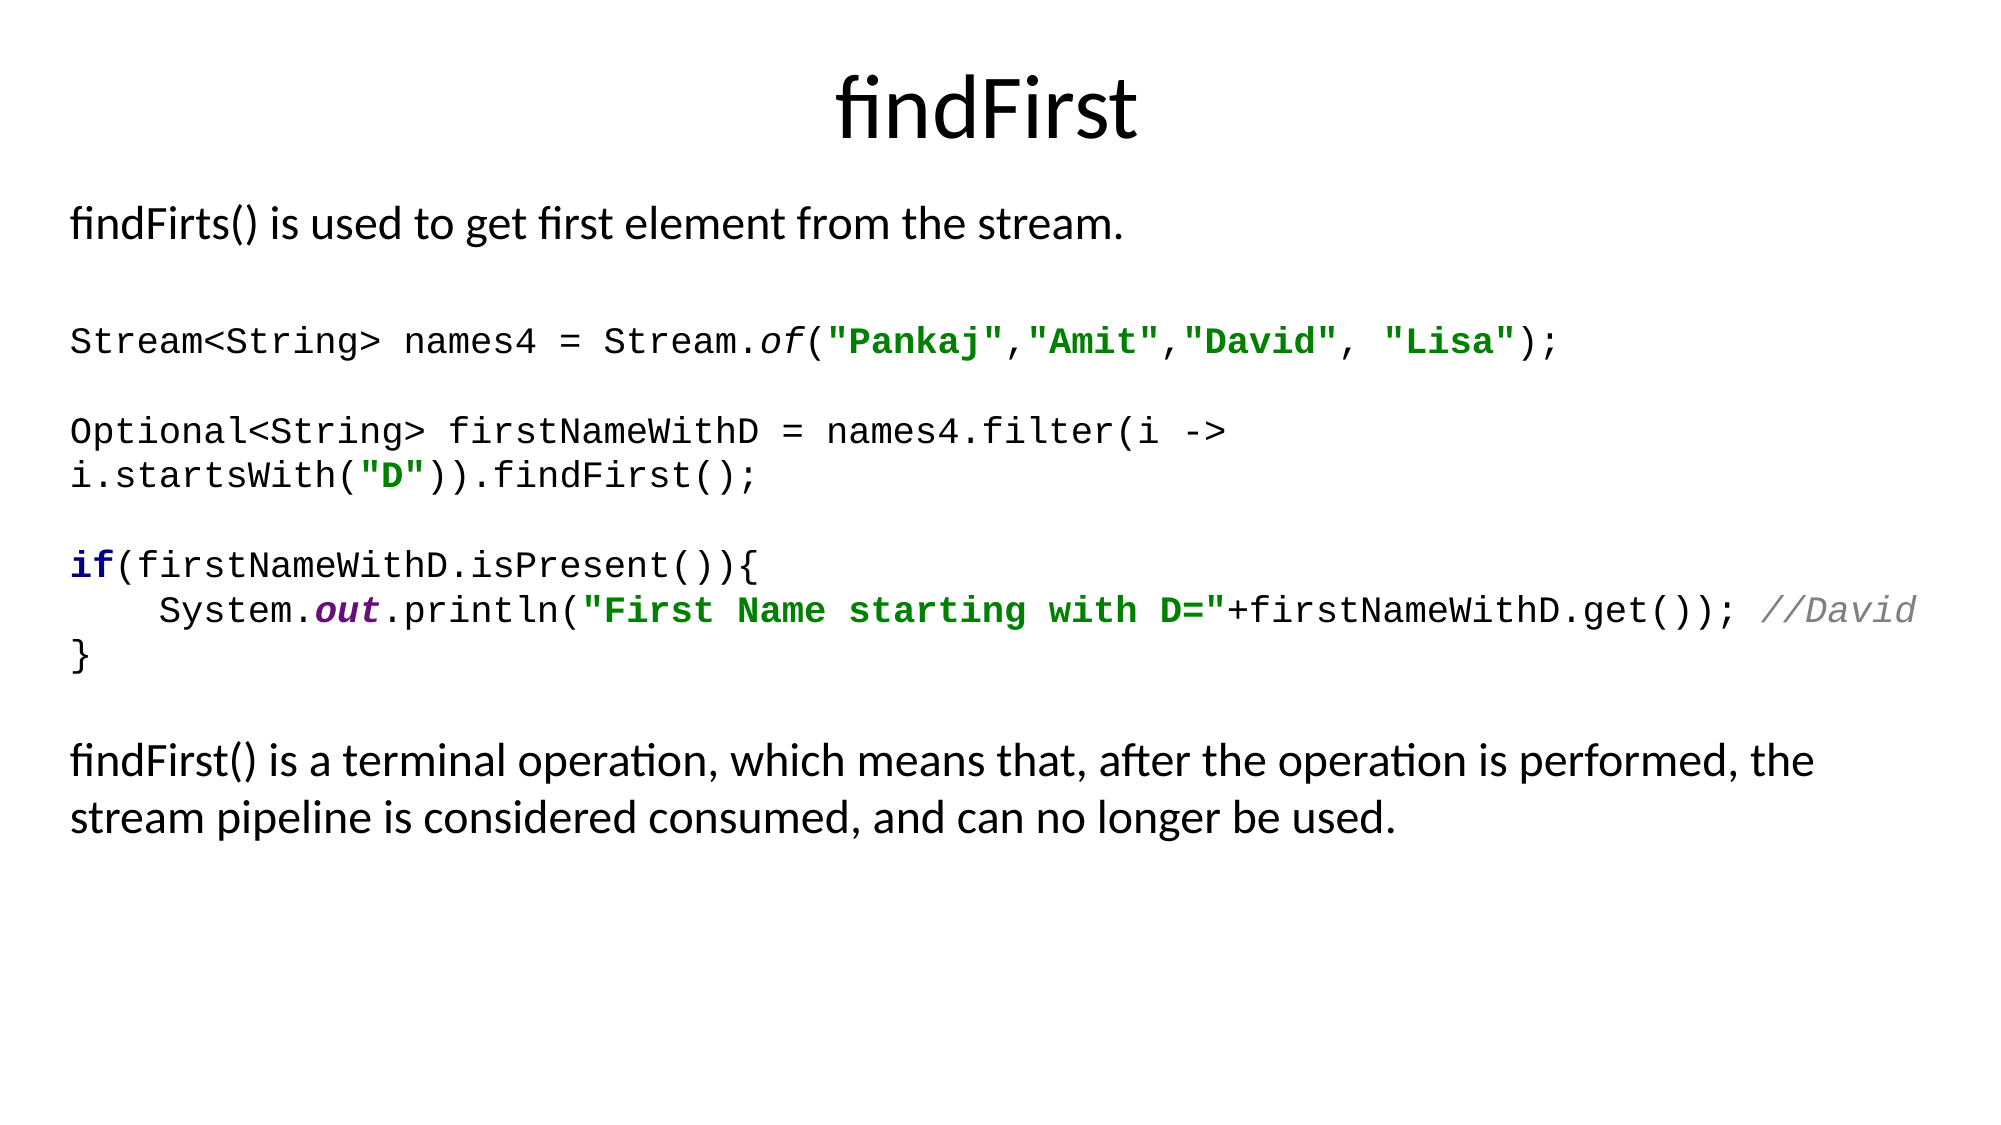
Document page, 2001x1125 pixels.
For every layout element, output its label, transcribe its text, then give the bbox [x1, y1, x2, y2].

title findFirst [350, 42, 1626, 161]
text_box findFirts() is used to get first element from the stream. Stream<String> names4 = Stream.of("Pankaj","Amit","David", "Lisa"); Optional<String> firstNameWithD = names4.filter(i -> i.startsWith("D")).findFirst(); if(firstNameWithD.isPresent()){ System.out.println("First Name starting with D="+firstNameWithD.get()); //David } findFirst() is a terminal operation, which means that, after the operation is performed, the stream pipeline is considered consumed, and can no longer be used. [54, 184, 1969, 905]
